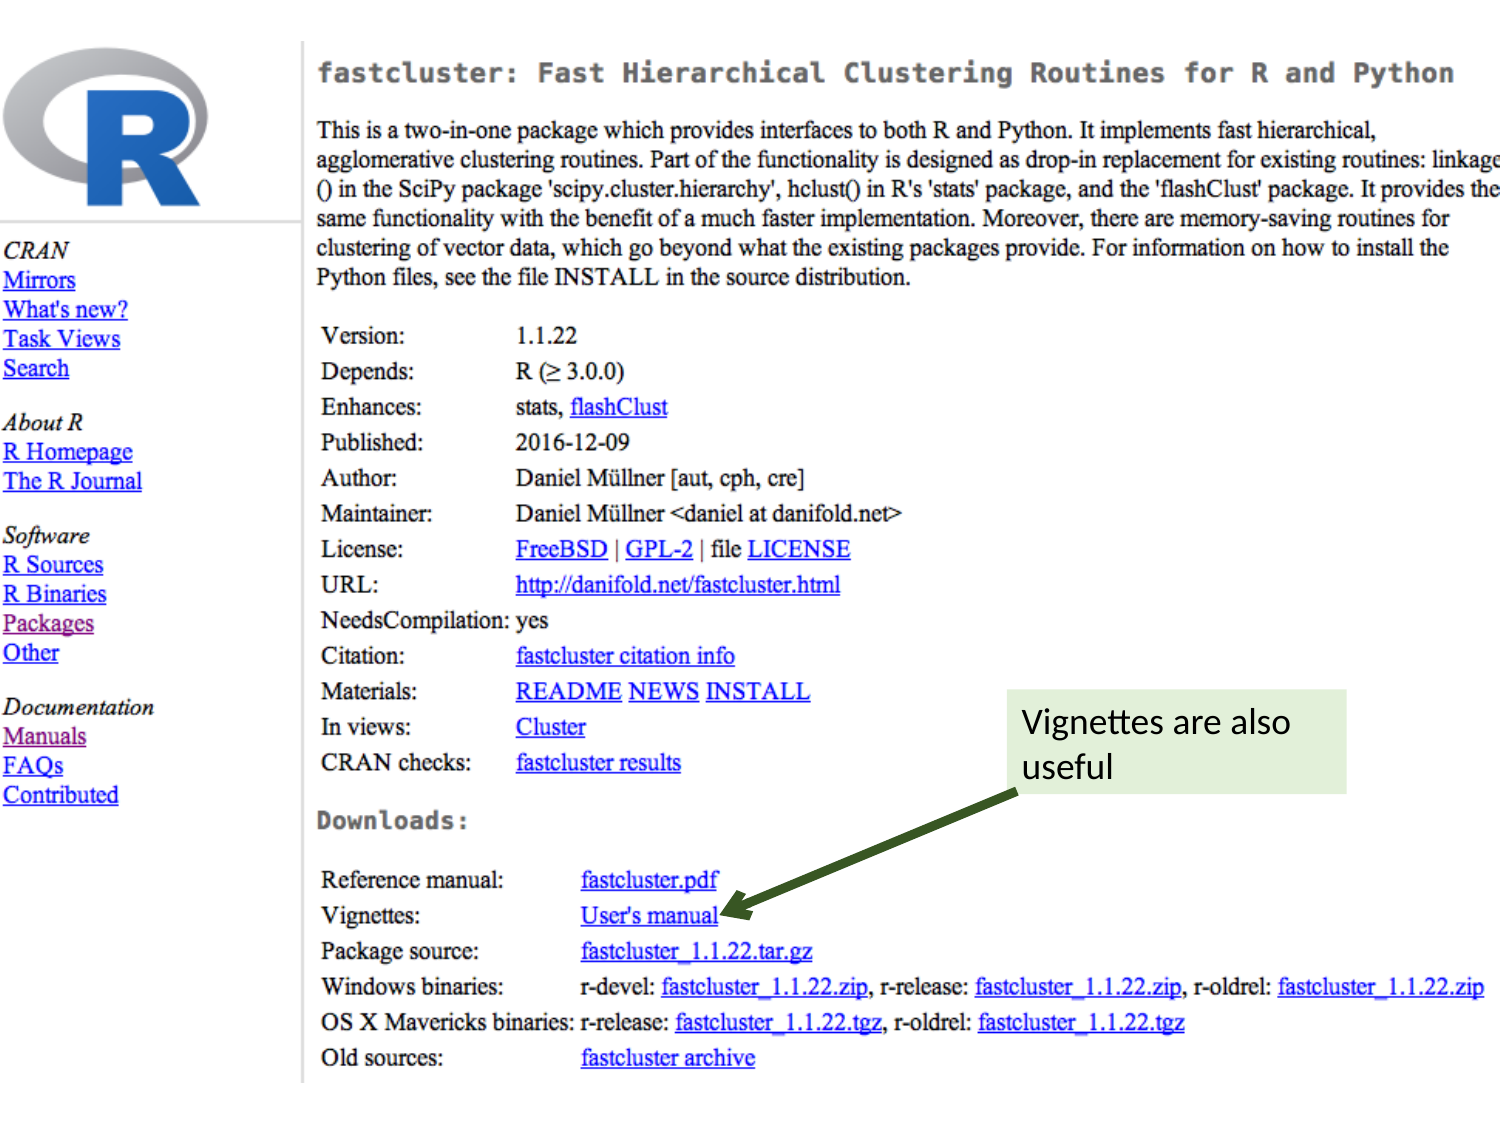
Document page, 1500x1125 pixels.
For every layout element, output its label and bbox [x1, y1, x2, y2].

picture [0, 41, 1500, 1083]
text_box [719, 791, 1017, 916]
